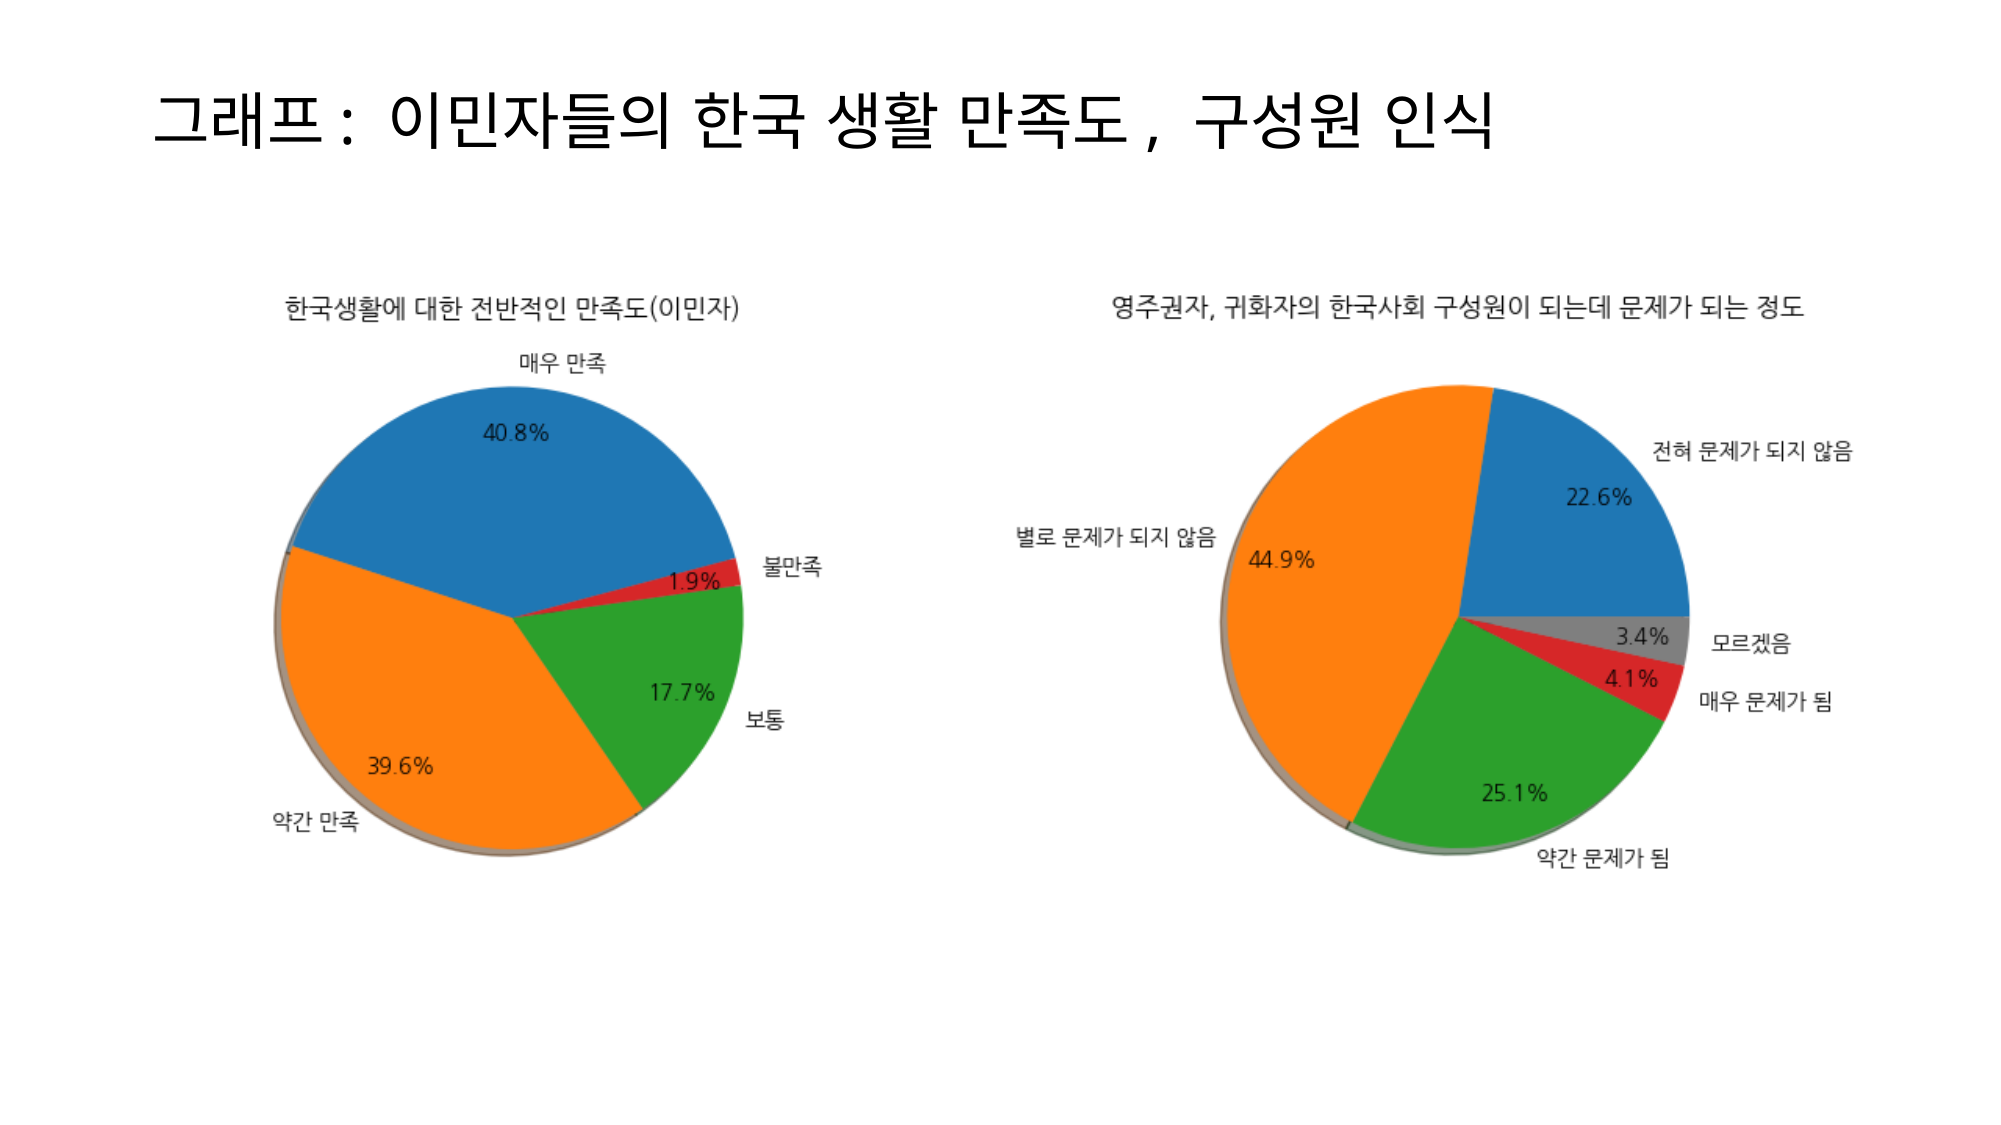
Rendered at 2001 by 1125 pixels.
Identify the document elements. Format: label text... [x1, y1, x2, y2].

picture [208, 280, 838, 923]
picture [999, 280, 1868, 922]
title 그래프: 이민자들의 한국 생활 만족도, 구성원 인식 [137, 59, 1863, 188]
